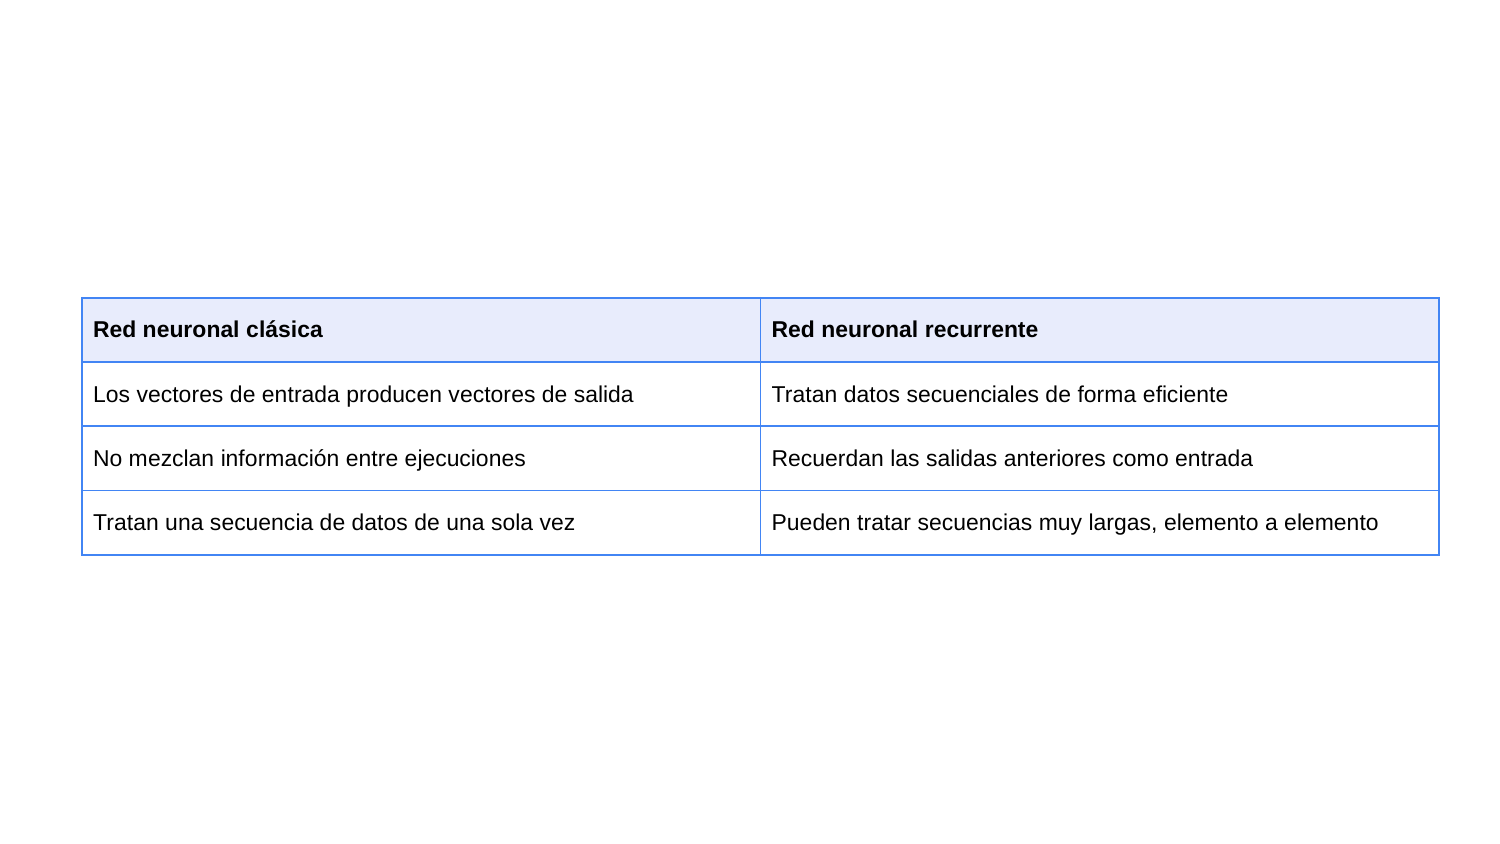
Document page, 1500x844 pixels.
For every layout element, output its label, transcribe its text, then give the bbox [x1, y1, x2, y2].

table_cell Los vectores de entrada producen vectores de salida [83, 363, 760, 425]
table_cell Tratan una secuencia de datos de una sola vez [83, 491, 760, 554]
table_cell No mezclan información entre ejecuciones [83, 427, 760, 490]
table_cell Tratan datos secuenciales de forma eficiente [761, 363, 1438, 425]
table_header Red neuronal clásica [83, 299, 760, 361]
table_cell Pueden tratar secuencias muy largas, elemento a elemento [761, 491, 1438, 554]
table_header Red neuronal recurrente [761, 299, 1438, 361]
table_cell Recuerdan las salidas anteriores como entrada [761, 427, 1438, 490]
